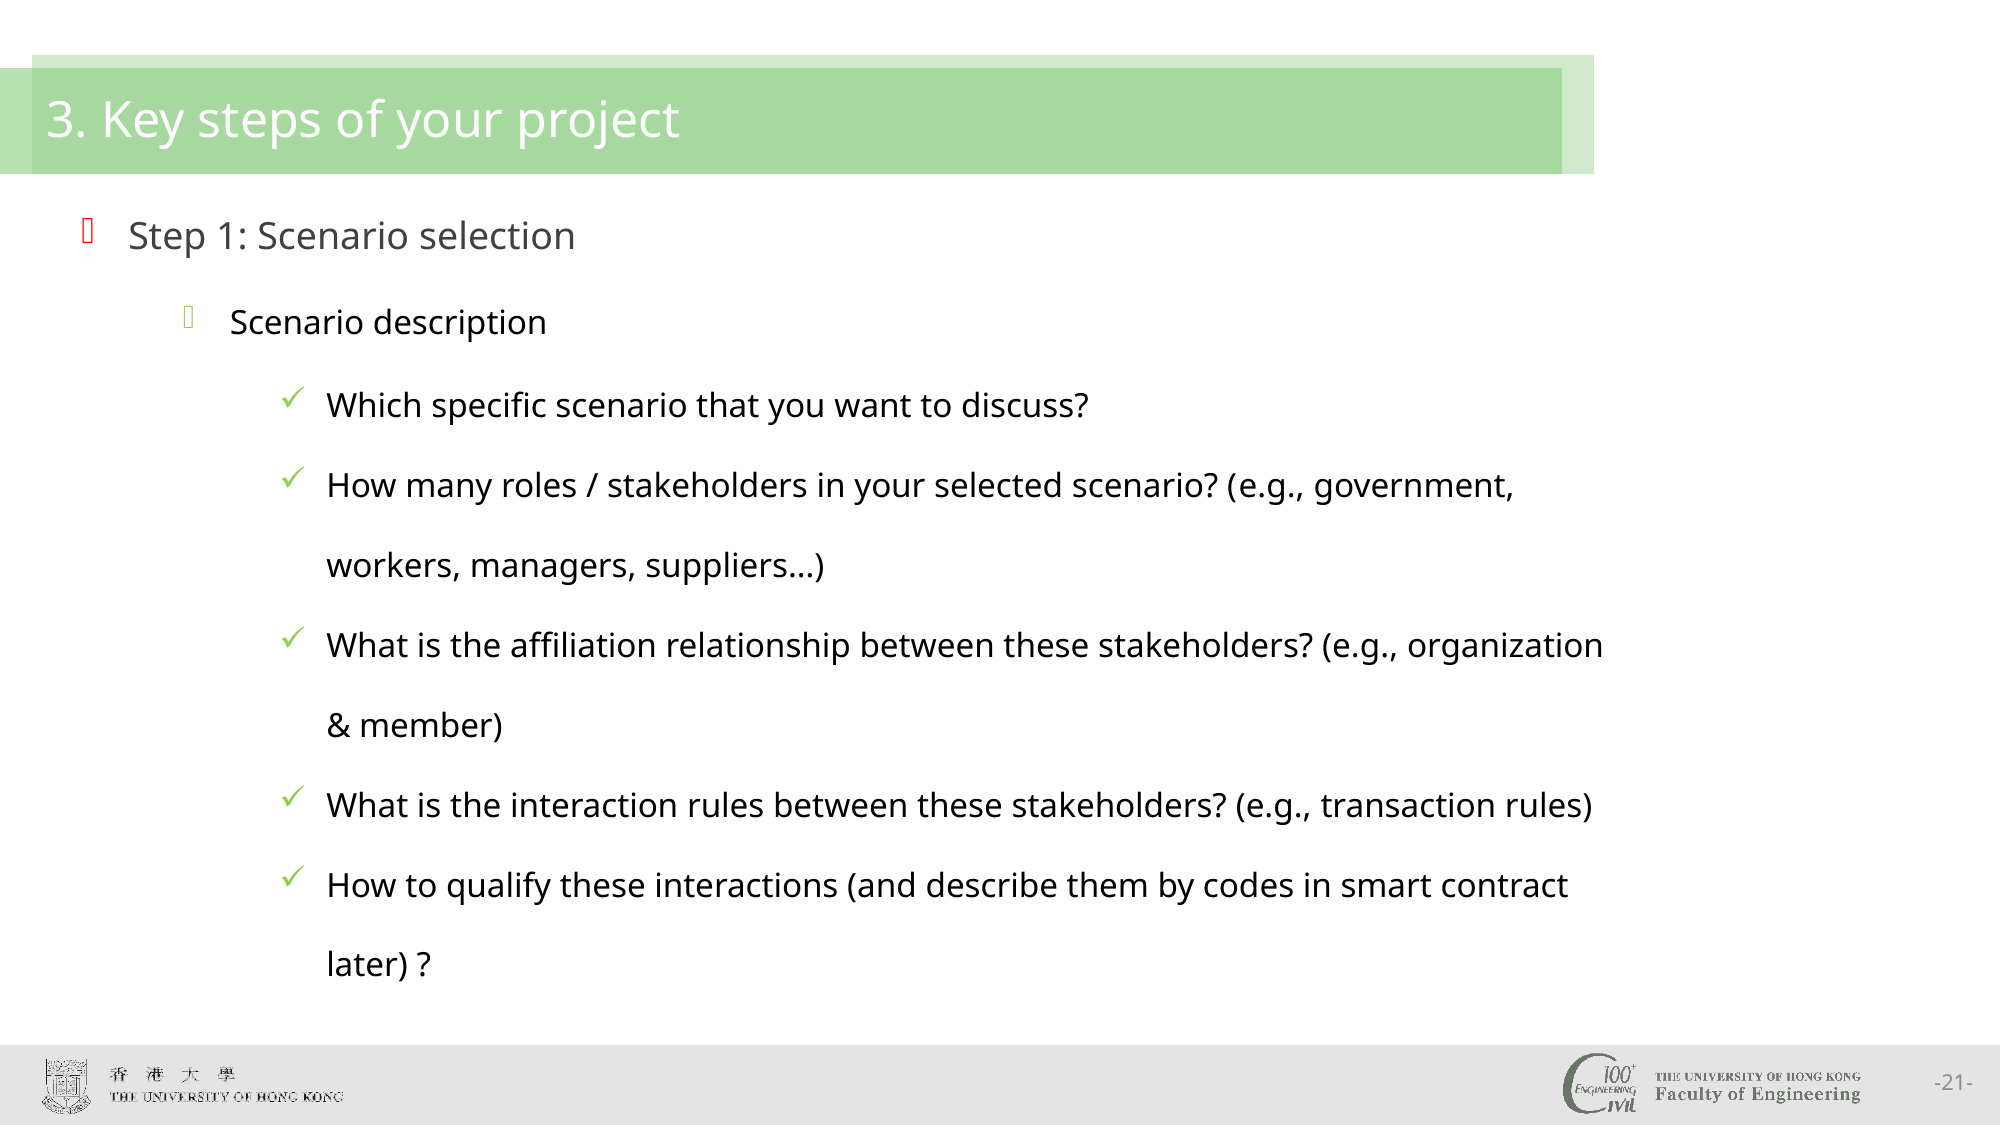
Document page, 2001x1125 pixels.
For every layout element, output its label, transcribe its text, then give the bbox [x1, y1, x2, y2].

text_box Which specific scenario that you want to discuss? How many roles / stakeholders in your selected scenario? (e.g., government, workers, managers, suppliers…) What is the affiliation relationship between these stakeholders? (e.g., organization & member) What is the interaction rules between these stakeholders? (e.g., transaction rules) How to qualify these interactions (and describe them by codes in smart contract later) ? [264, 337, 1654, 991]
slide_number -21- [1907, 1053, 2000, 1114]
text_box Scenario description [168, 253, 1583, 349]
title 3. Key steps of your project [31, 85, 1500, 159]
text_box Step 1: Scenario selection [66, 208, 1067, 265]
